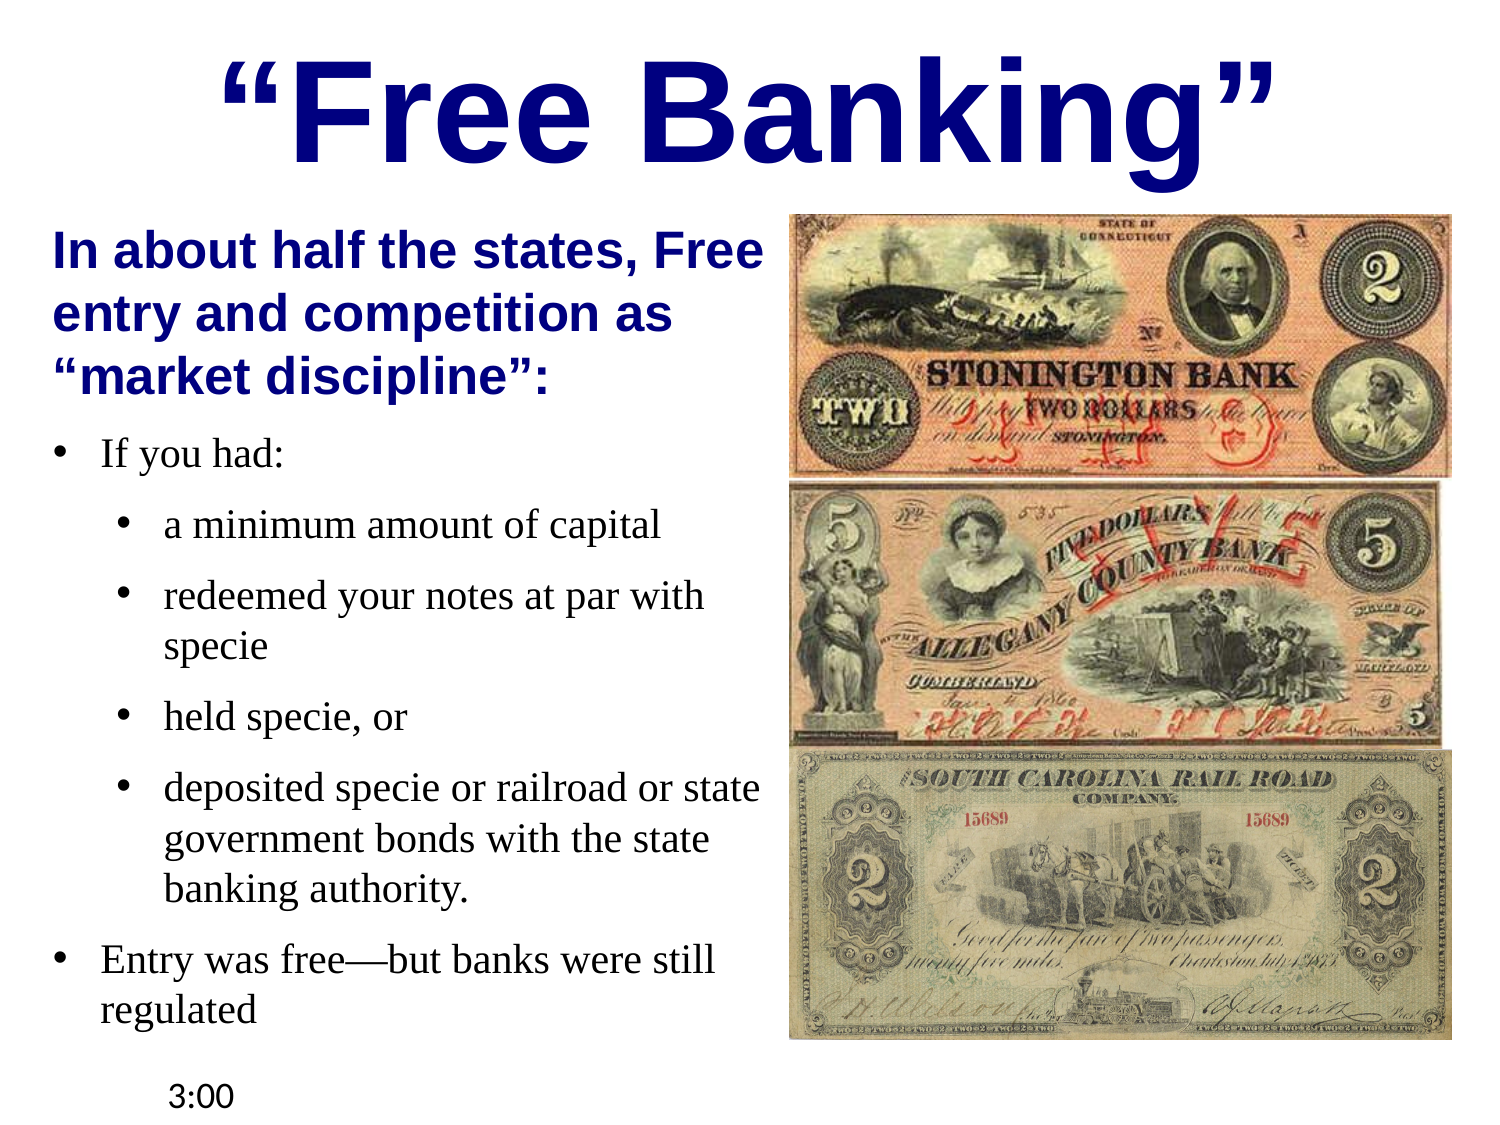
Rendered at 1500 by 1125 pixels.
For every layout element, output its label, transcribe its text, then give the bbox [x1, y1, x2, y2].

picture [788, 214, 1452, 1041]
text_box 3:00 [160, 1064, 243, 1124]
text_box In about half the states, Free entry and competition as “market discipline”: If you had: a minimum amount of capital redeemed your notes at par with specie held specie, or deposited specie or railroad or state government bonds with the state banking authority. Entry was free—but banks were still regulated [45, 209, 790, 1043]
text_box “Free Banking” [45, 0, 1452, 209]
